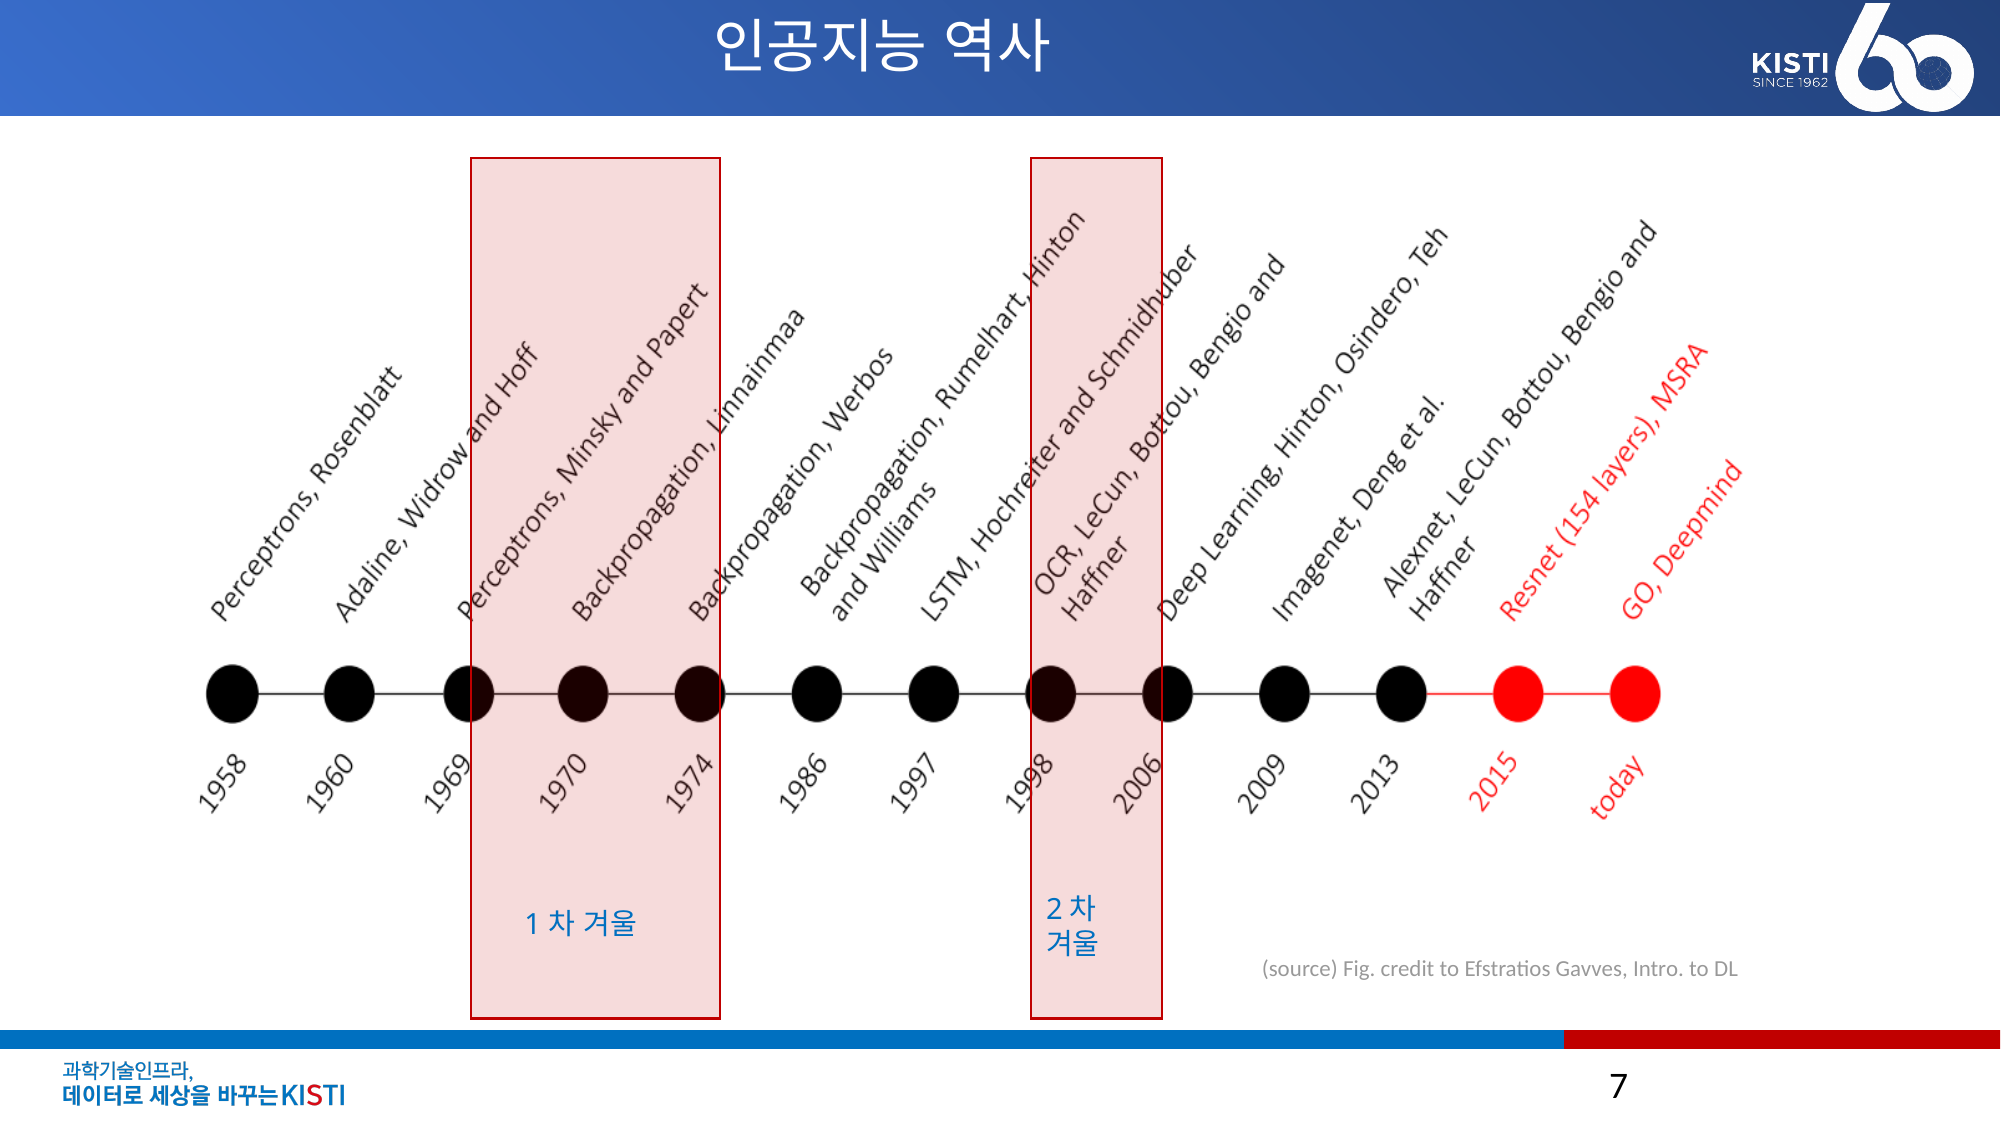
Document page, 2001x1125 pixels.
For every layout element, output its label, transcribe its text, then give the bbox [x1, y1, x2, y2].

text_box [189, 158, 1783, 1019]
picture [63, 1061, 344, 1106]
picture [1753, 3, 1974, 112]
slide_number 7 [1594, 1053, 1971, 1113]
title 인공지능 역사 [53, 1, 1728, 114]
